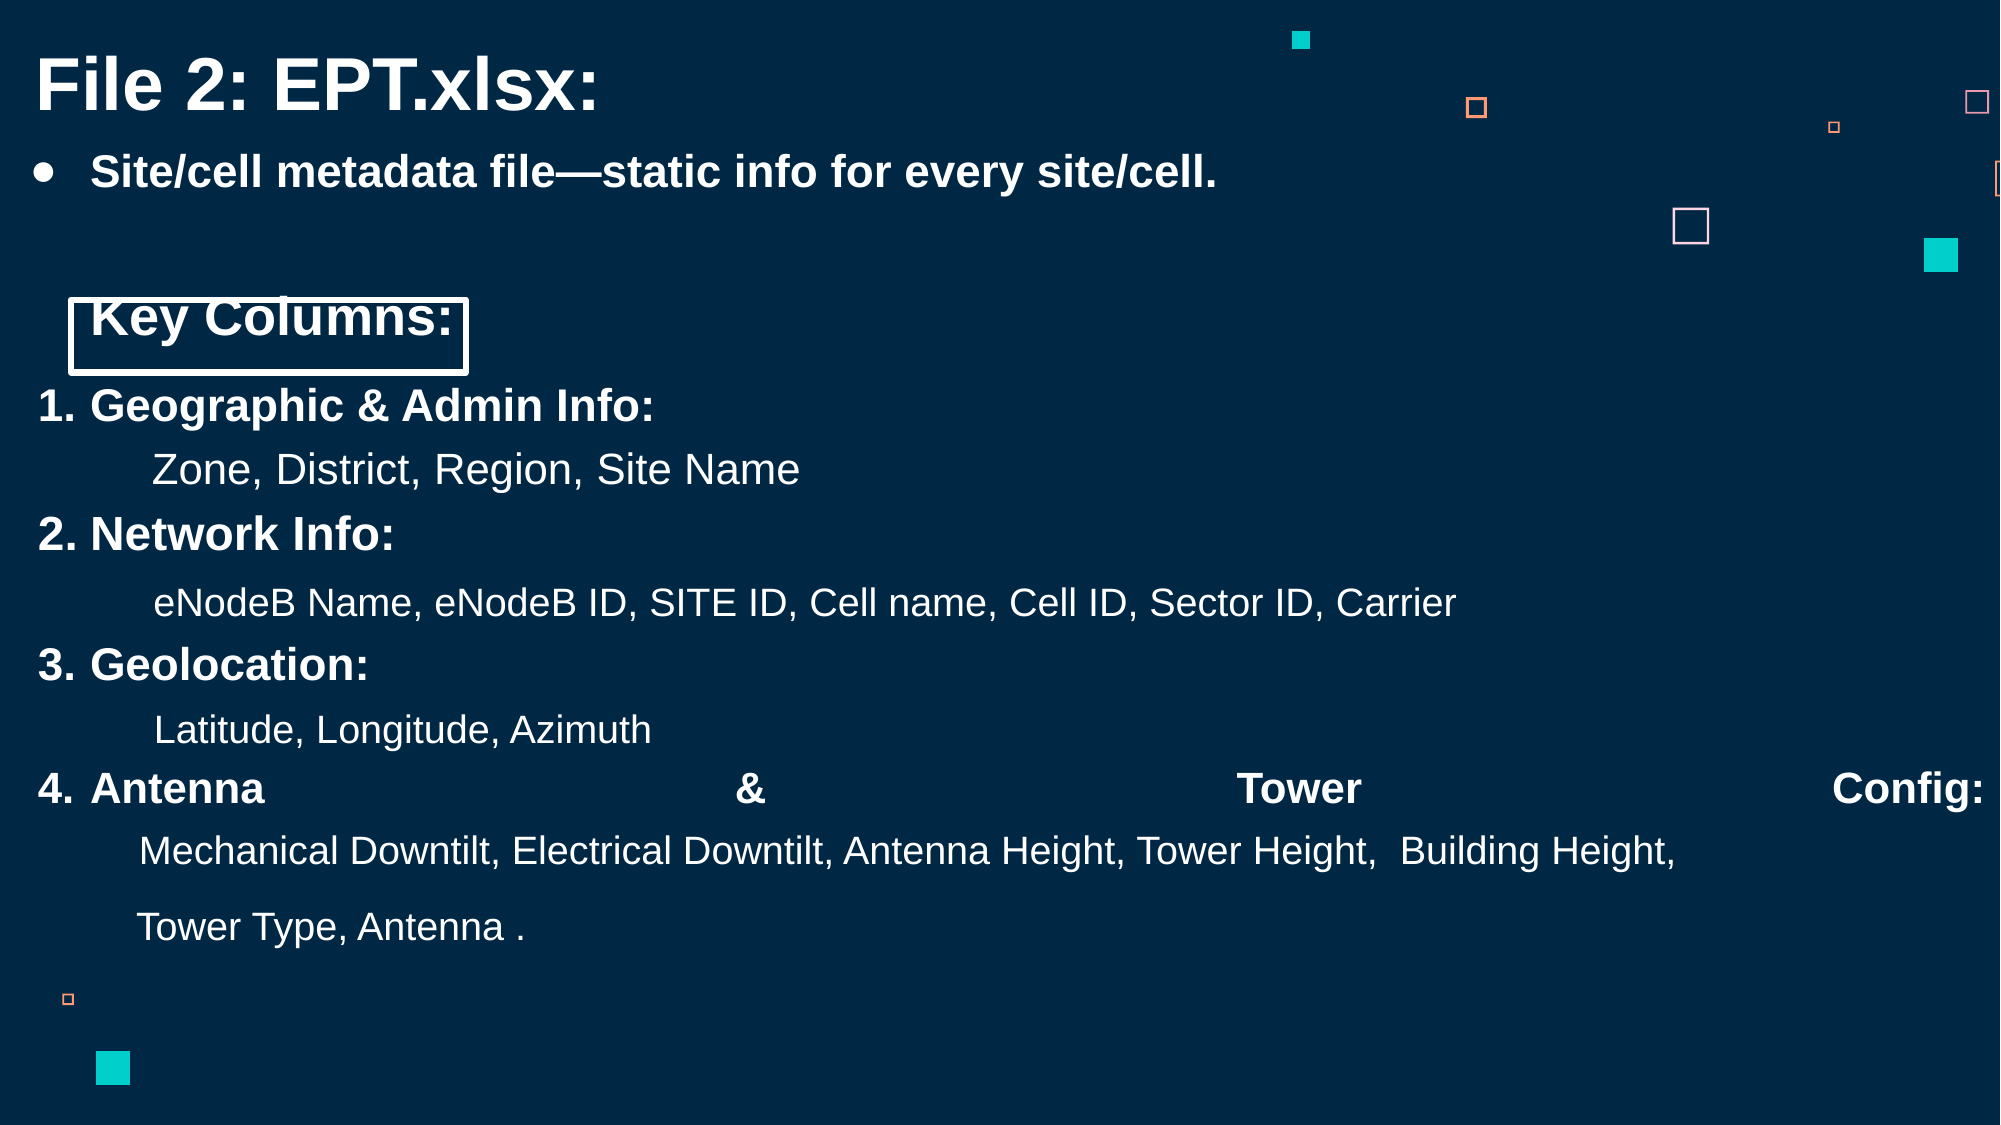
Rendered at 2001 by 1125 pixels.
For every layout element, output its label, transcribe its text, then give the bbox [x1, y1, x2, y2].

text_box File 2: EPT.xlsx: Site/cell metadata file—static info for every site/cell. Key Columns: Geographic & Admin Info: Zone, District, Region, Site Name Network Info: eNodeB Name, eNodeB ID, SITE ID, Cell name, Cell ID, Sector ID, Carrier Geolocation: Latitude, Longitude, Azimuth Antenna & Tower Config: Mechanical Downtilt, Electrical Downtilt, Antenna Height, Tower Height, Building Height, Tower Type, Antenna . [0, 30, 2000, 1112]
text_box [70, 299, 466, 373]
